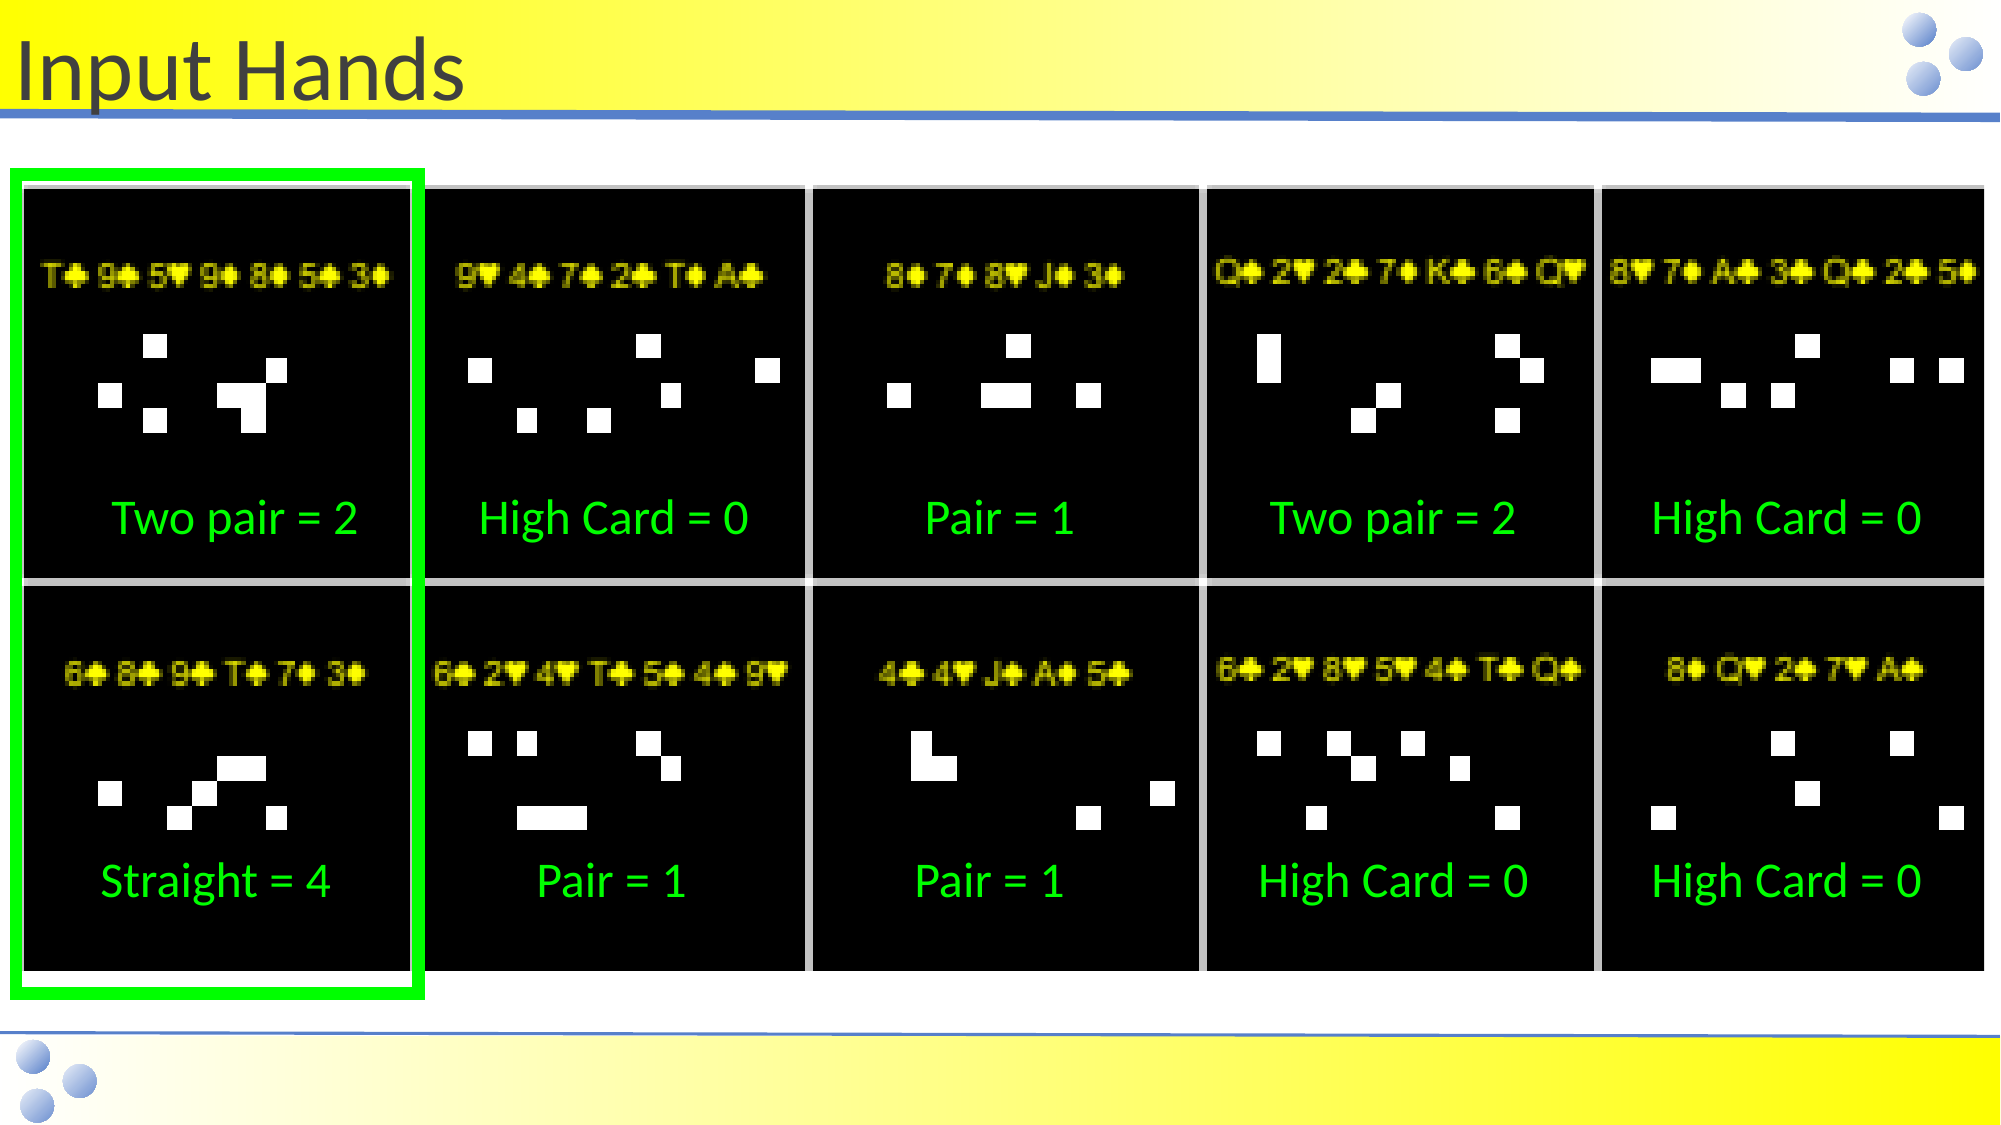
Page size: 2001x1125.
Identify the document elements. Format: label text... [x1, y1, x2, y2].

table_cell [781, 1037, 787, 1125]
table_cell [547, 1037, 552, 1125]
table_cell [1096, 0, 1102, 110]
text_box [15, 174, 419, 994]
text_box Input Hands [0, 1, 1078, 127]
table_cell [664, 1037, 669, 1125]
table_cell [1332, 0, 1336, 111]
table_cell [1214, 0, 1219, 111]
text_box [1609, 1038, 1613, 1125]
picture [20, 185, 1985, 971]
table_cell [898, 1037, 905, 1125]
